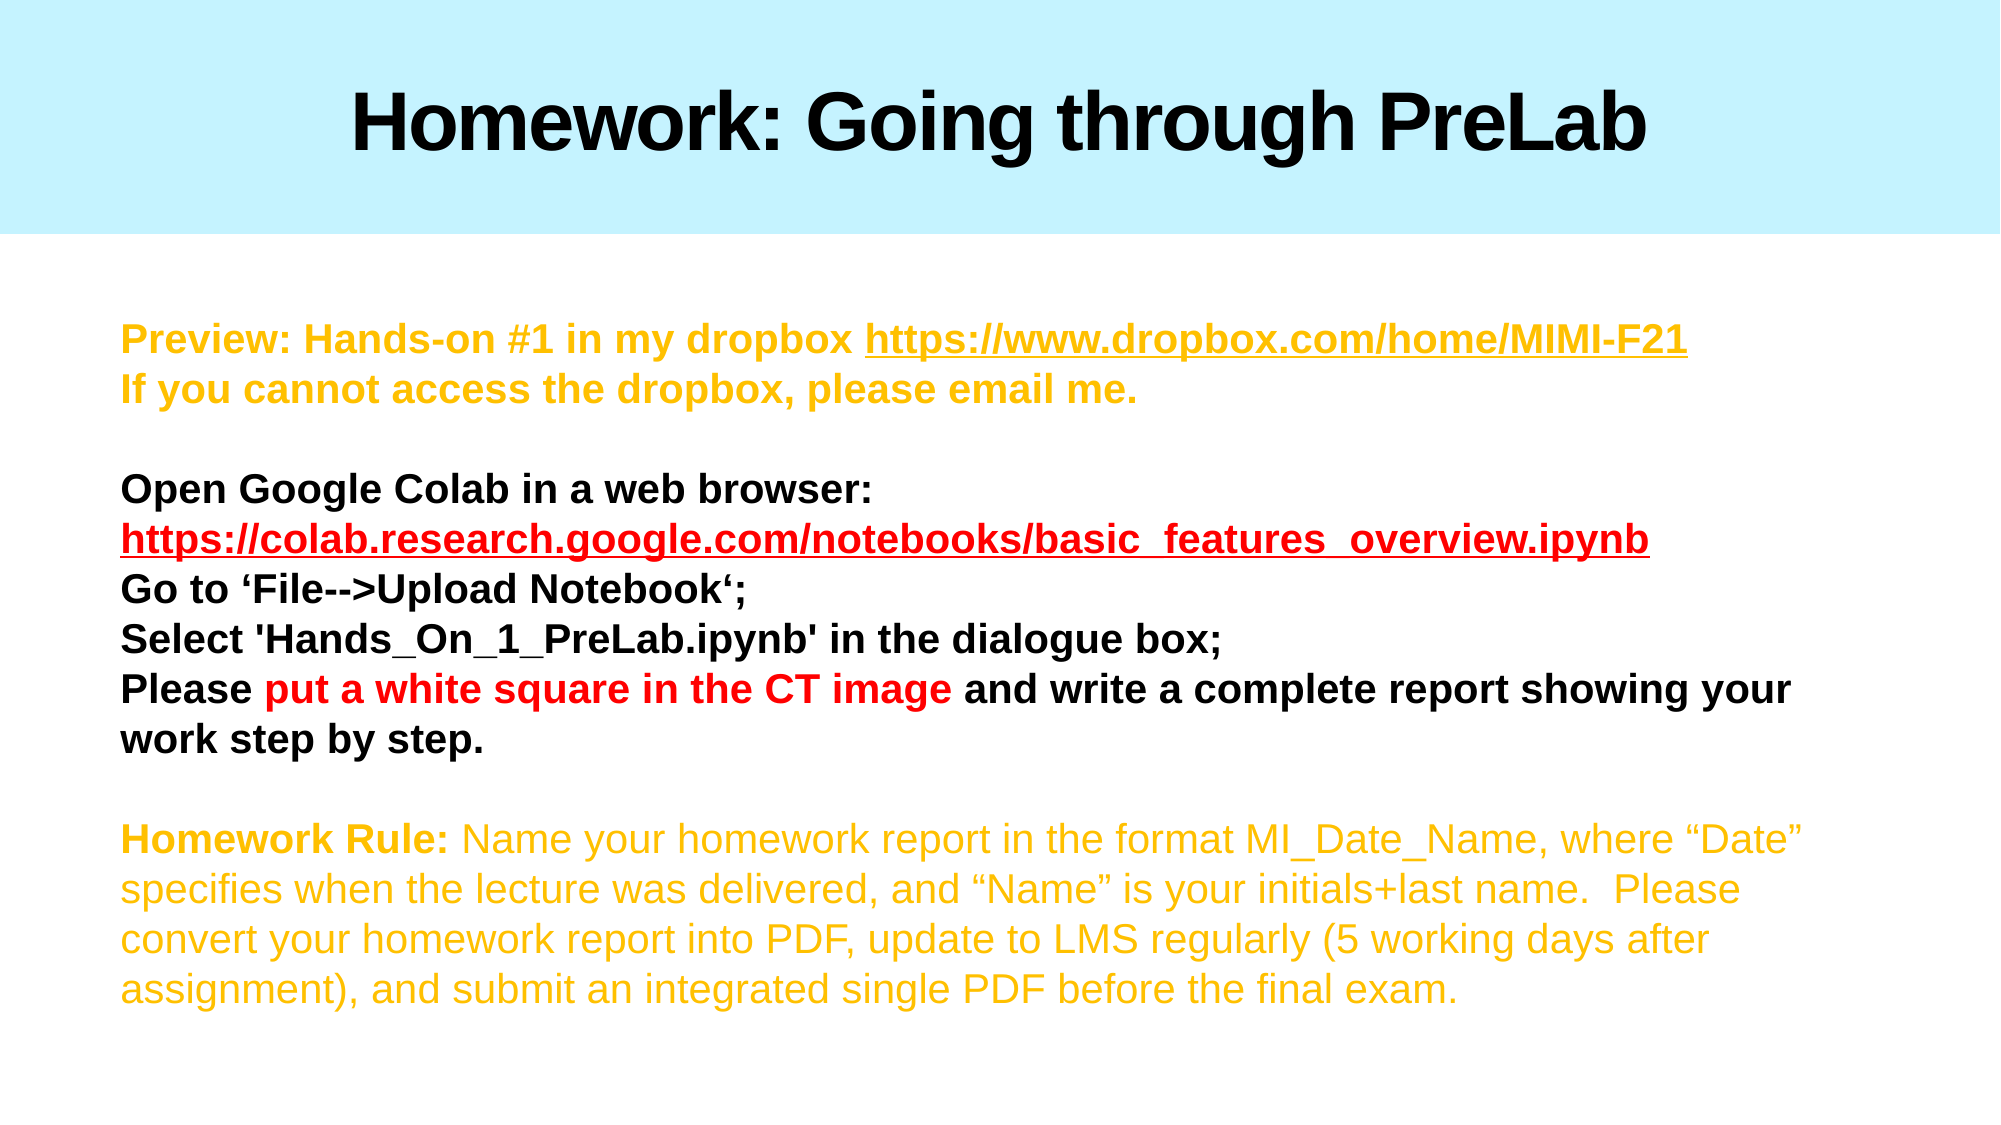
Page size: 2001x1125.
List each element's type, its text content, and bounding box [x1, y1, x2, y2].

text_box Preview: Hands-on #1 in my dropbox https://www.dropbox.com/home/MIMI-F21 If you cannot access the dropbox, please email me. Open Google Colab in a web browser: https://colab.research.google.com/notebooks/basic_features_overview.ipynb Go to ‘File-->Upload Notebook‘; Select 'Hands_On_1_PreLab.ipynb' in the dialogue box; Please put a white square in the CT image and write a complete report showing your work step by step. Homework Rule: Name your homework report in the format MI_Date_Name, where “Date” specifies when the lecture was delivered, and “Name” is your initials+last name. Please convert your homework report into PDF, update to LMS regularly (5 working days after assignment), and submit an integrated single PDF before the final exam. [105, 304, 1895, 1019]
title Homework: Going through PreLab [0, 0, 2000, 234]
